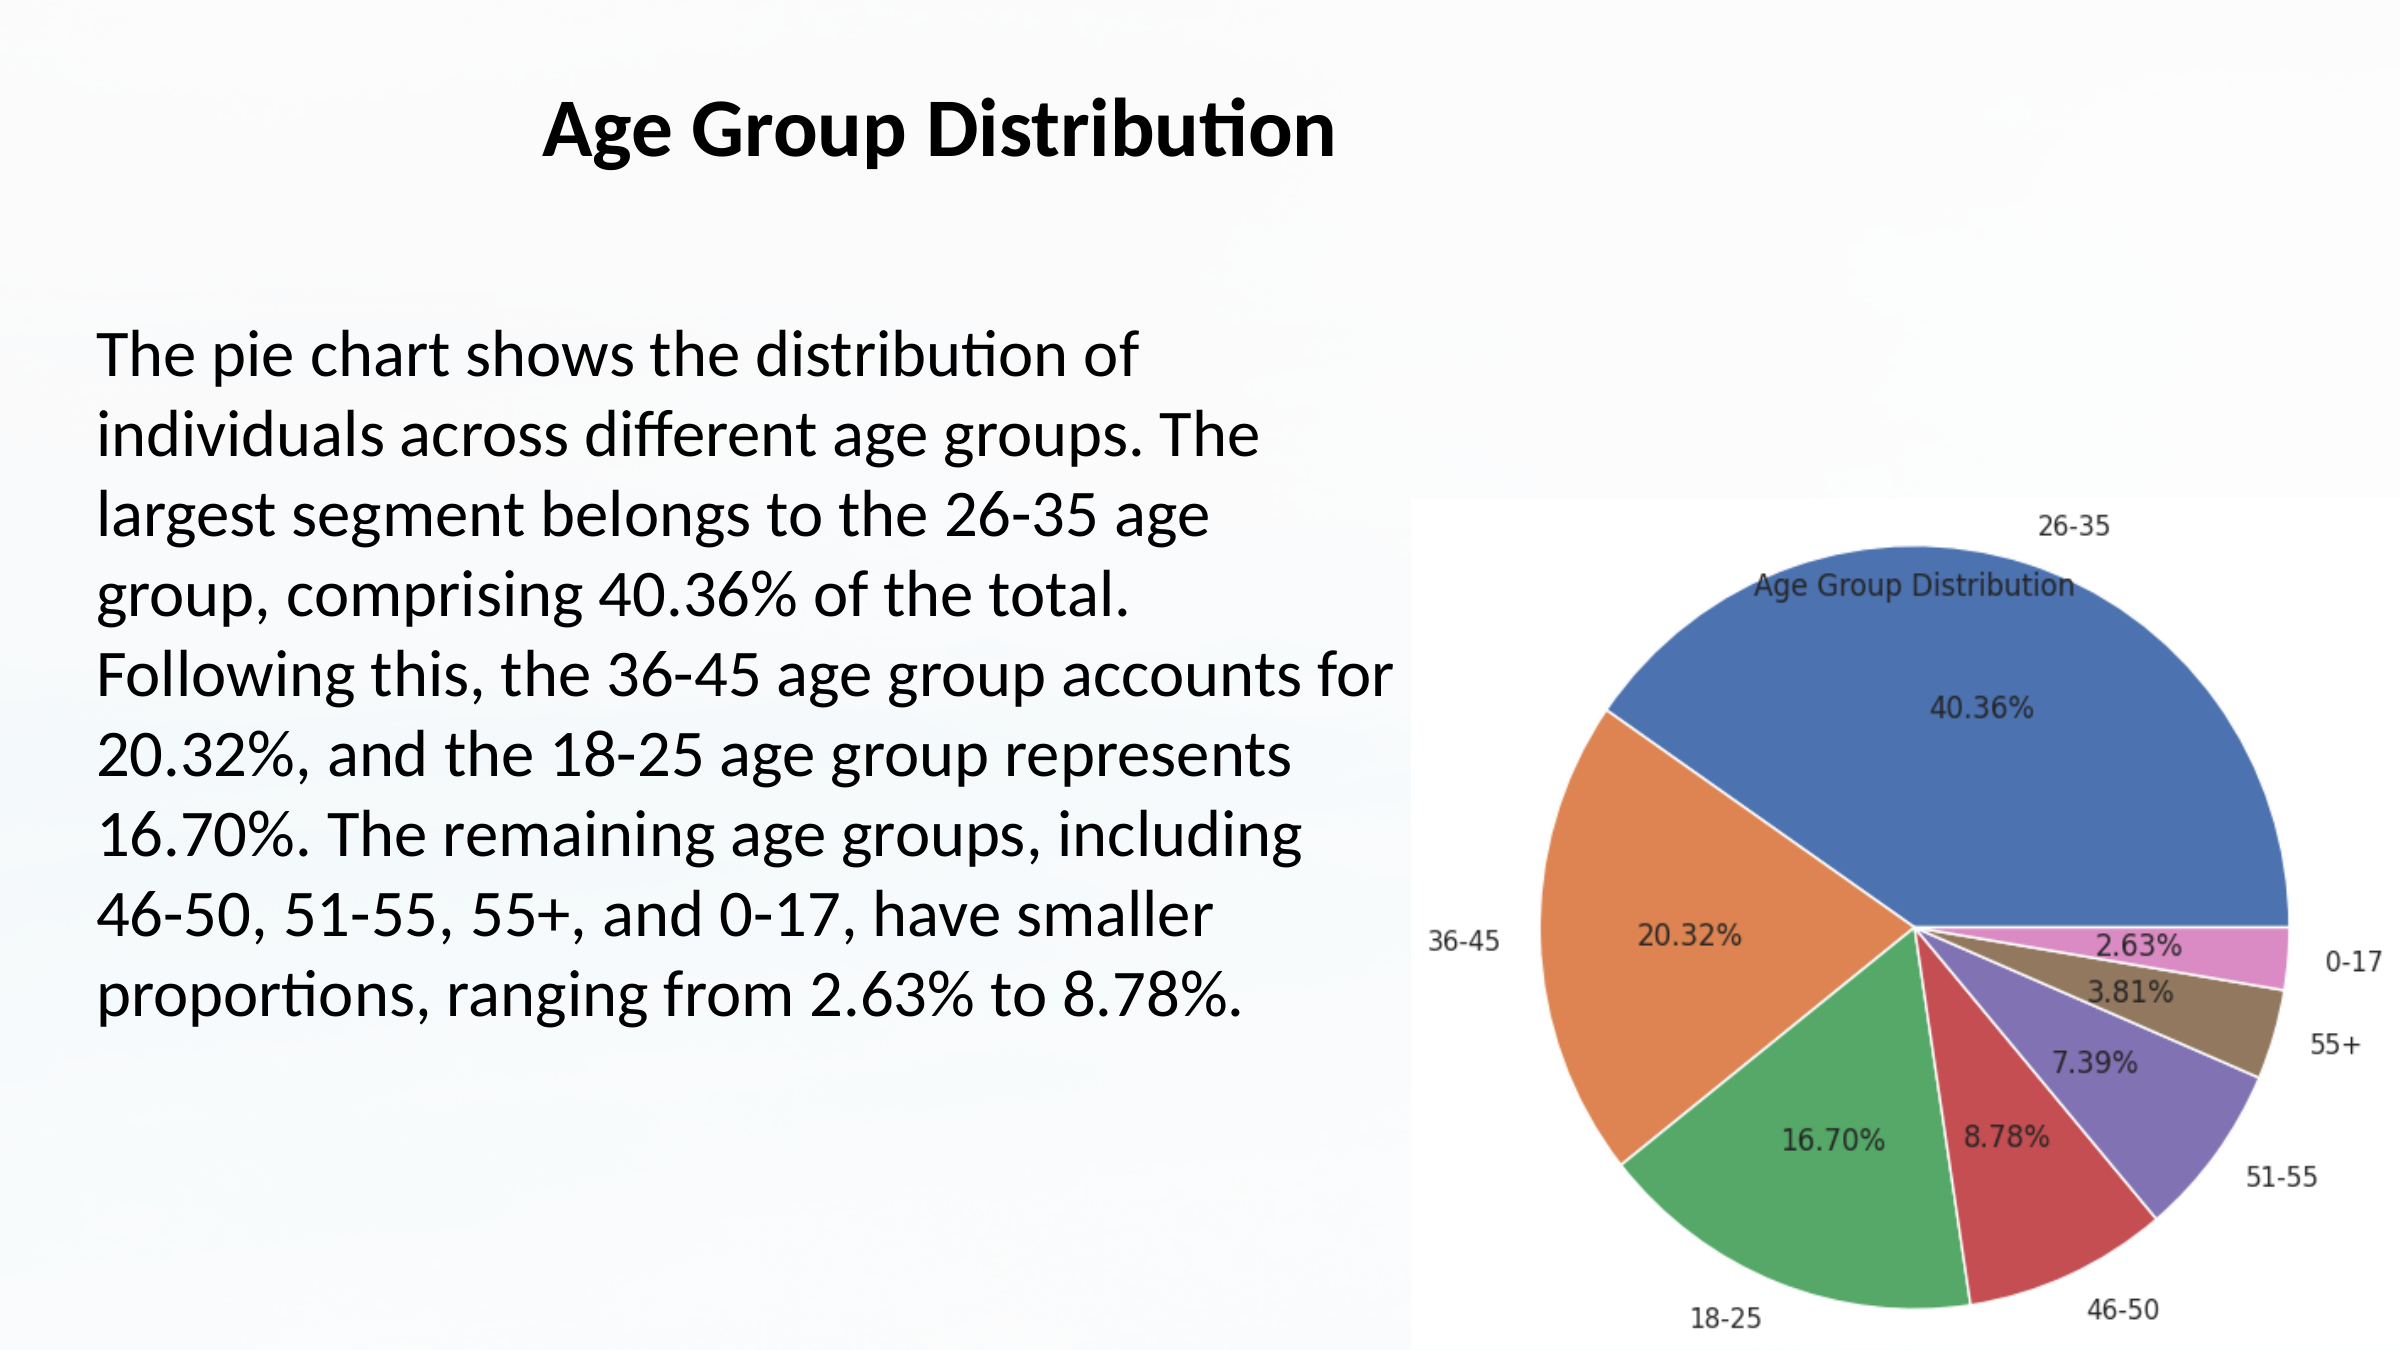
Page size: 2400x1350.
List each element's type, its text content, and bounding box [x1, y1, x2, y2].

text_box The pie chart shows the distribution of individuals across different age groups. The largest segment belongs to the 26-35 age group, comprising 40.36% of the total. Following this, the 36-45 age group accounts for 20.32%, and the 18-25 age group represents 16.70%. The remaining age groups, including 46-50, 51-55, 55+, and 0-17, have smaller proportions, ranging from 2.63% to 8.78%. [81, 302, 1411, 1037]
picture [1410, 498, 2400, 1350]
text_box Age Group Distribution [527, 66, 2295, 181]
